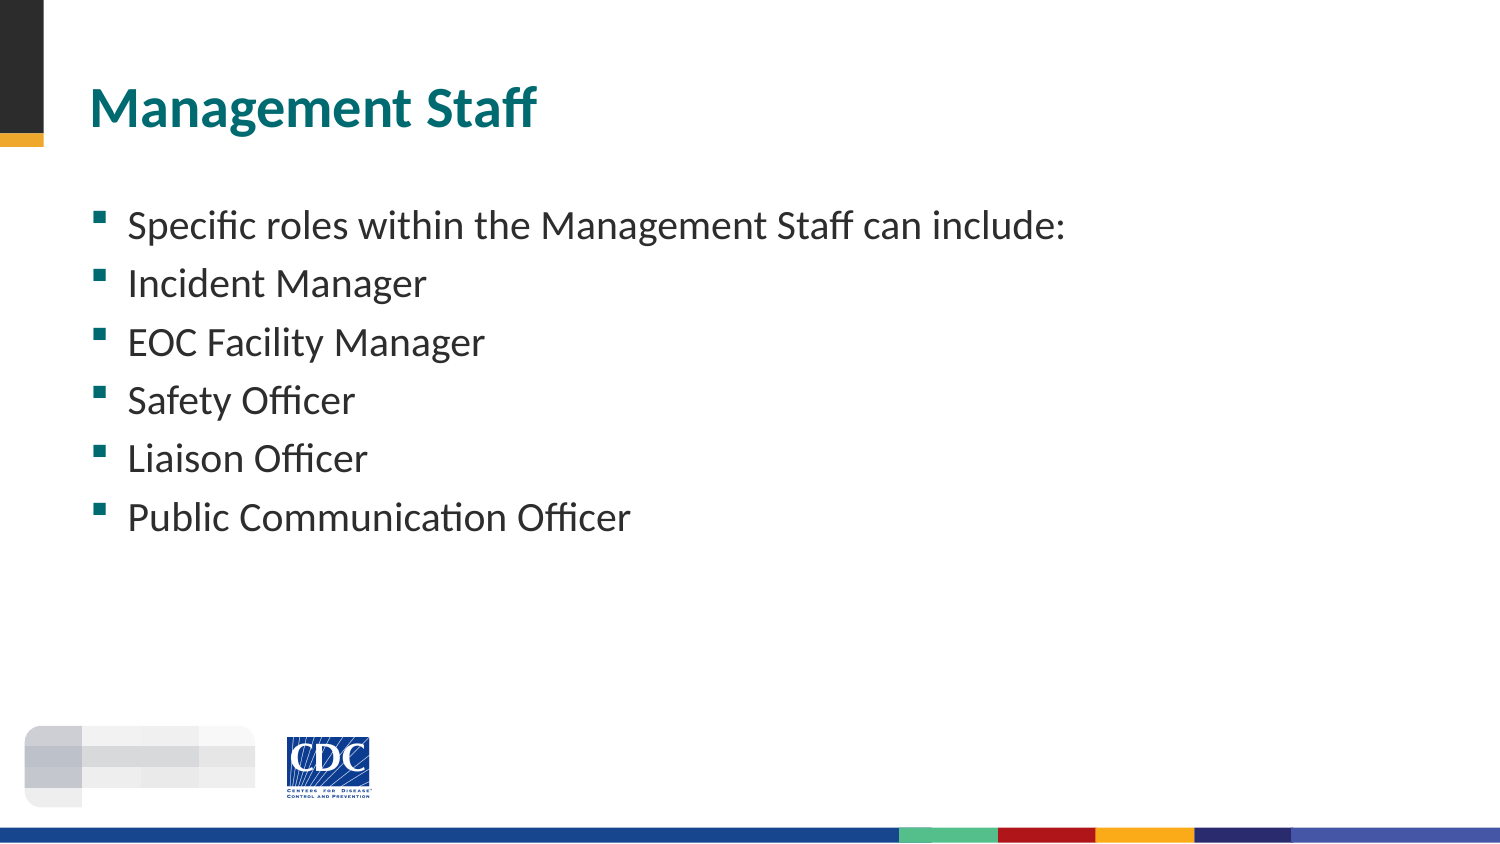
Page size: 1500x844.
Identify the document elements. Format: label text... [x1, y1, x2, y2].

list Specific roles within the Management Staff can include: Incident Manager EOC Facility Manager Safety Officer Liaison Officer Public Communication Officer [75, 190, 1414, 739]
picture [287, 739, 372, 798]
title Management Staff [75, 33, 1425, 147]
